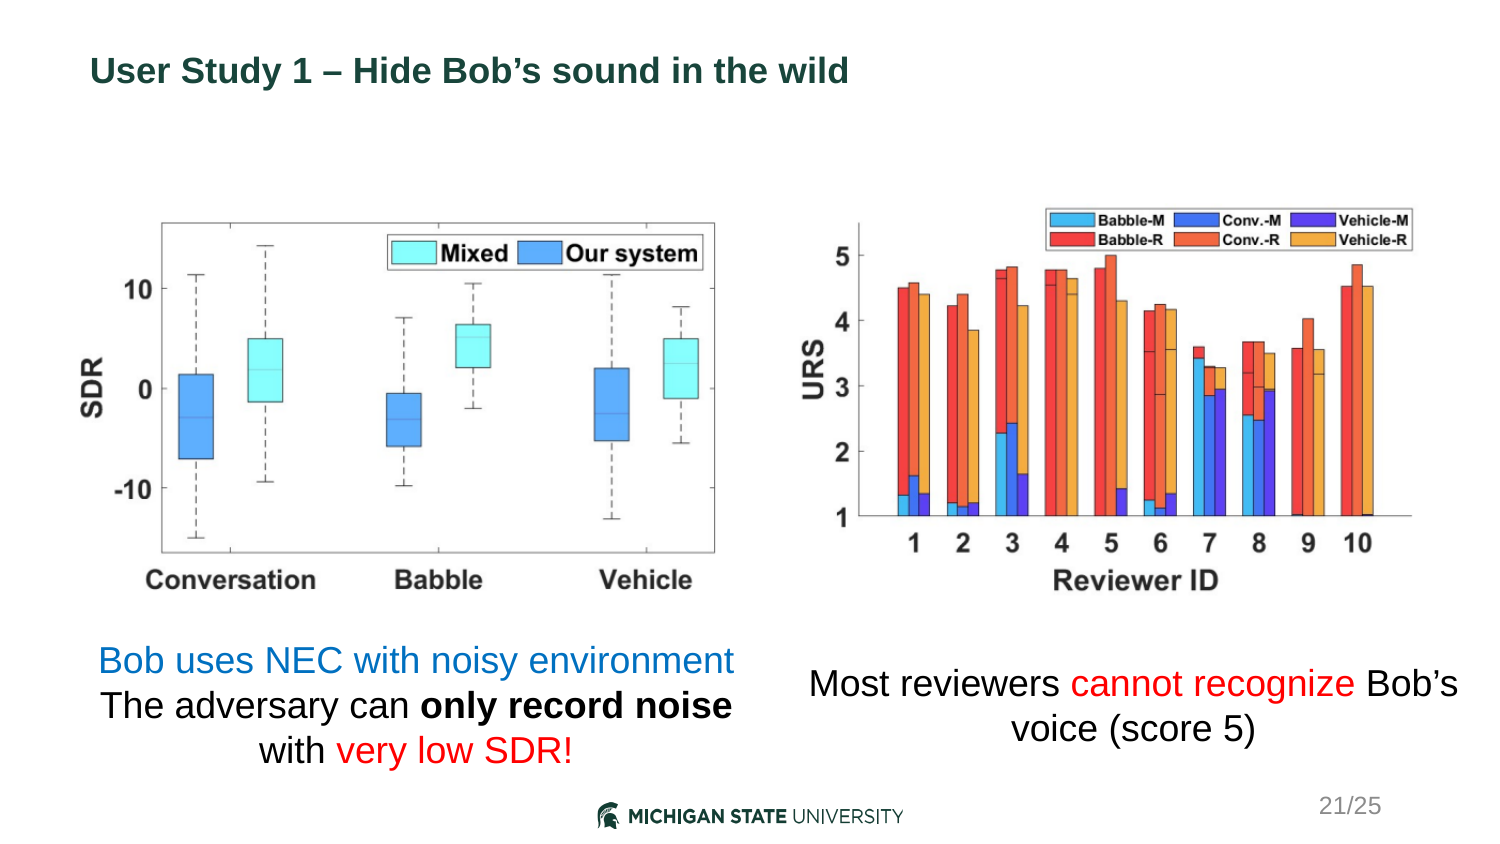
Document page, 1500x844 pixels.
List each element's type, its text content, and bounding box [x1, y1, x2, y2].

text_box Most reviewers cannot recognize Bob’s voice (score 5) [767, 651, 1500, 756]
text_box Bob uses NEC with noisy environment The adversary can only record noise with very low SDR! [50, 628, 783, 779]
slide_number 21/25 [1059, 782, 1397, 828]
picture [61, 100, 1426, 603]
title User Study 1 – Hide Bob’s sound in the wild [75, 40, 1425, 100]
